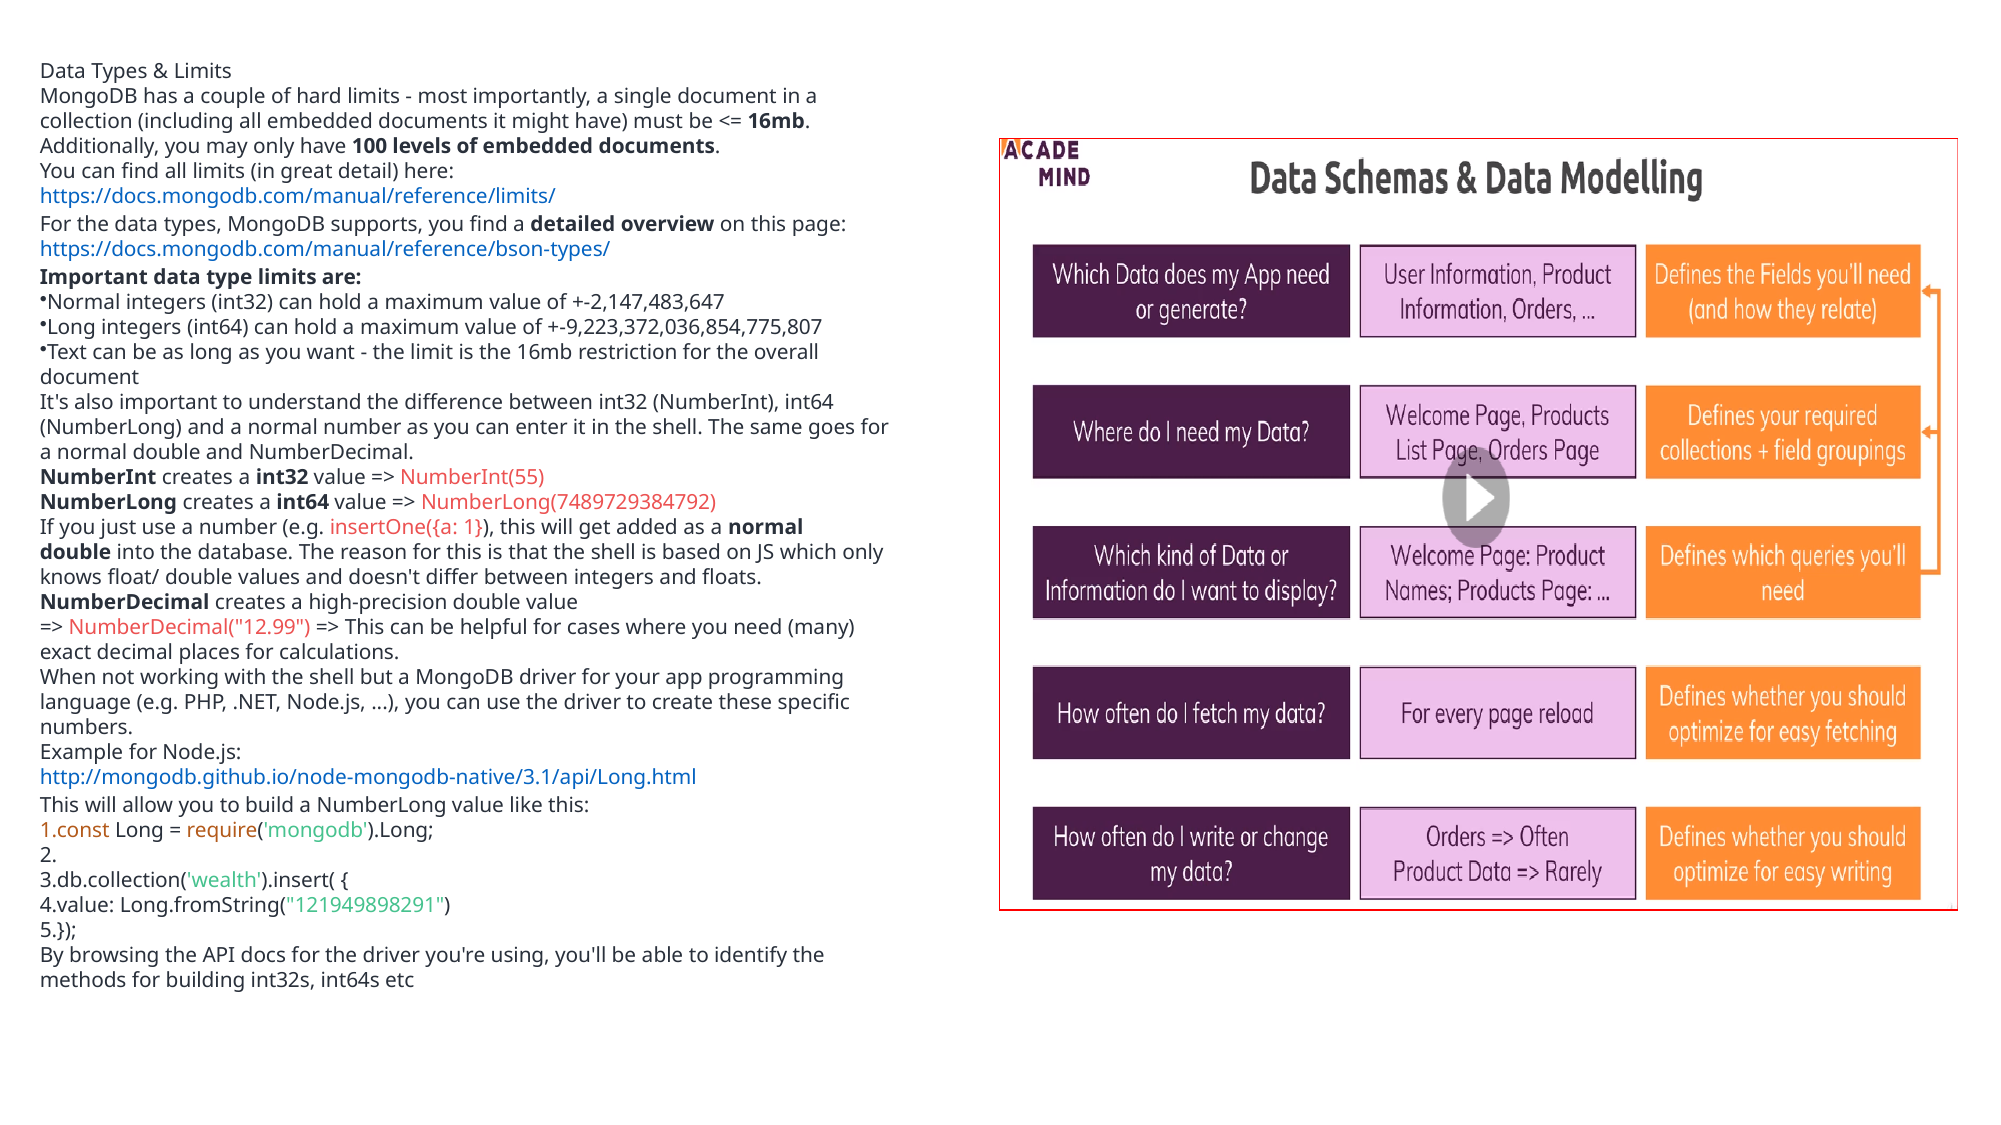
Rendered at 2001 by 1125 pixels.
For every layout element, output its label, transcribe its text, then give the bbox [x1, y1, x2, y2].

text_box Data Types & Limits MongoDB has a couple of hard limits - most importantly, a single document in a collection (including all embedded documents it might have) must be <= 16mb. Additionally, you may only have 100 levels of embedded documents. You can find all limits (in great detail) here: https://docs.mongodb.com/manual/reference/limits/ For the data types, MongoDB supports, you find a detailed overview on this page: https://docs.mongodb.com/manual/reference/bson-types/ Important data type limits are: Normal integers (int32) can hold a maximum value of +-2,147,483,647 Long integers (int64) can hold a maximum value of +-9,223,372,036,854,775,807 Text can be as long as you want - the limit is the 16mb restriction for the overall document It's also important to understand the difference between int32 (NumberInt), int64 (NumberLong) and a normal number as you can enter it in the shell. The same goes for a normal double and NumberDecimal. NumberInt creates a int32 value => NumberInt(55) NumberLong creates a int64 value => NumberLong(7489729384792) If you just use a number (e.g. insertOne({a: 1}), this will get added as a normal double into the database. The reason for this is that the shell is based on JS which only knows float/ double values and doesn't differ between integers and floats. NumberDecimal creates a high-precision double value => NumberDecimal("12.99") => This can be helpful for cases where you need (many) exact decimal places for calculations. When not working with the shell but a MongoDB driver for your app programming language (e.g. PHP, .NET, Node.js, ...), you can use the driver to create these specific numbers. Example for Node.js: http://mongodb.github.io/node-mongodb-native/3.1/api/Long.html This will allow you to build a NumberLong value like this: const Long = require('mongodb').Long; db.collection('wealth').insert( { value: Long.fromString("121949898291") }); By browsing the API docs for the driver you're using, you'll be able to identify the methods for building int32s, int64s etc [39, 57, 892, 992]
picture [999, 138, 1958, 911]
